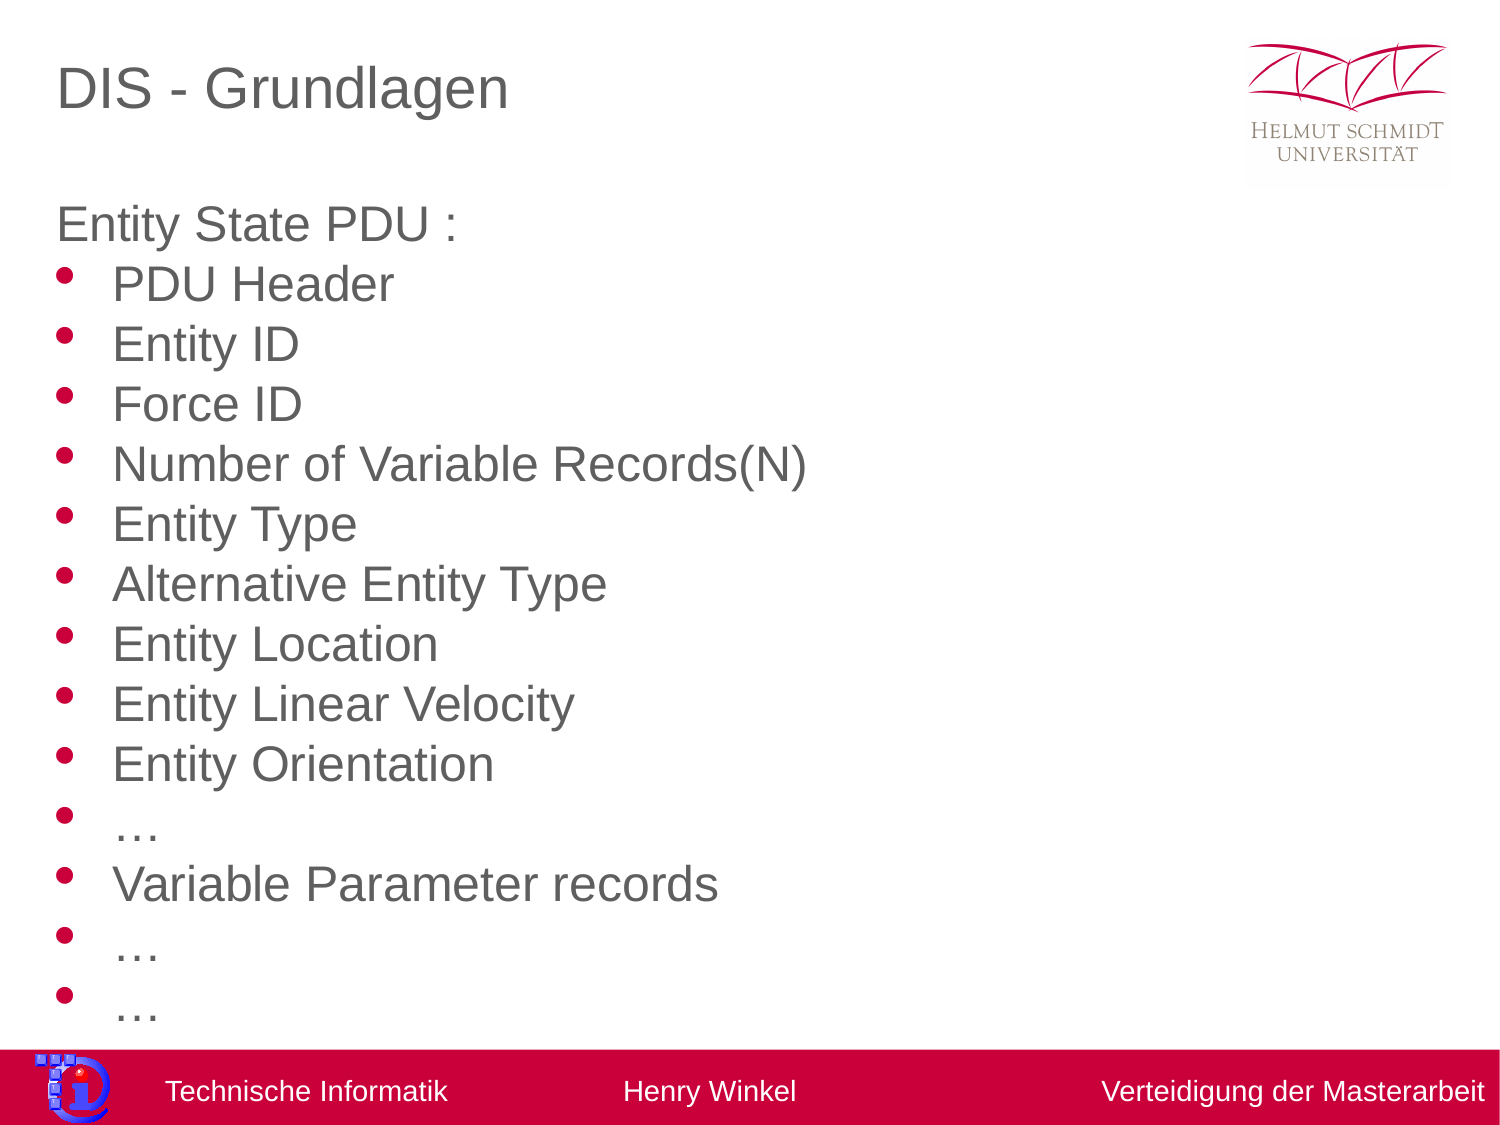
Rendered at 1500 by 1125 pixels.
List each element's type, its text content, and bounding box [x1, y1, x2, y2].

text_box Entity State PDU : PDU Header Entity ID Force ID Number of Variable Records(N) Entity Type Alternative Entity Type Entity Location Entity Linear Velocity Entity Orientation … Variable Parameter records … … [41, 184, 1459, 1035]
picture [1244, 38, 1451, 184]
text_box DIS - Grundlagen [41, 42, 1223, 161]
